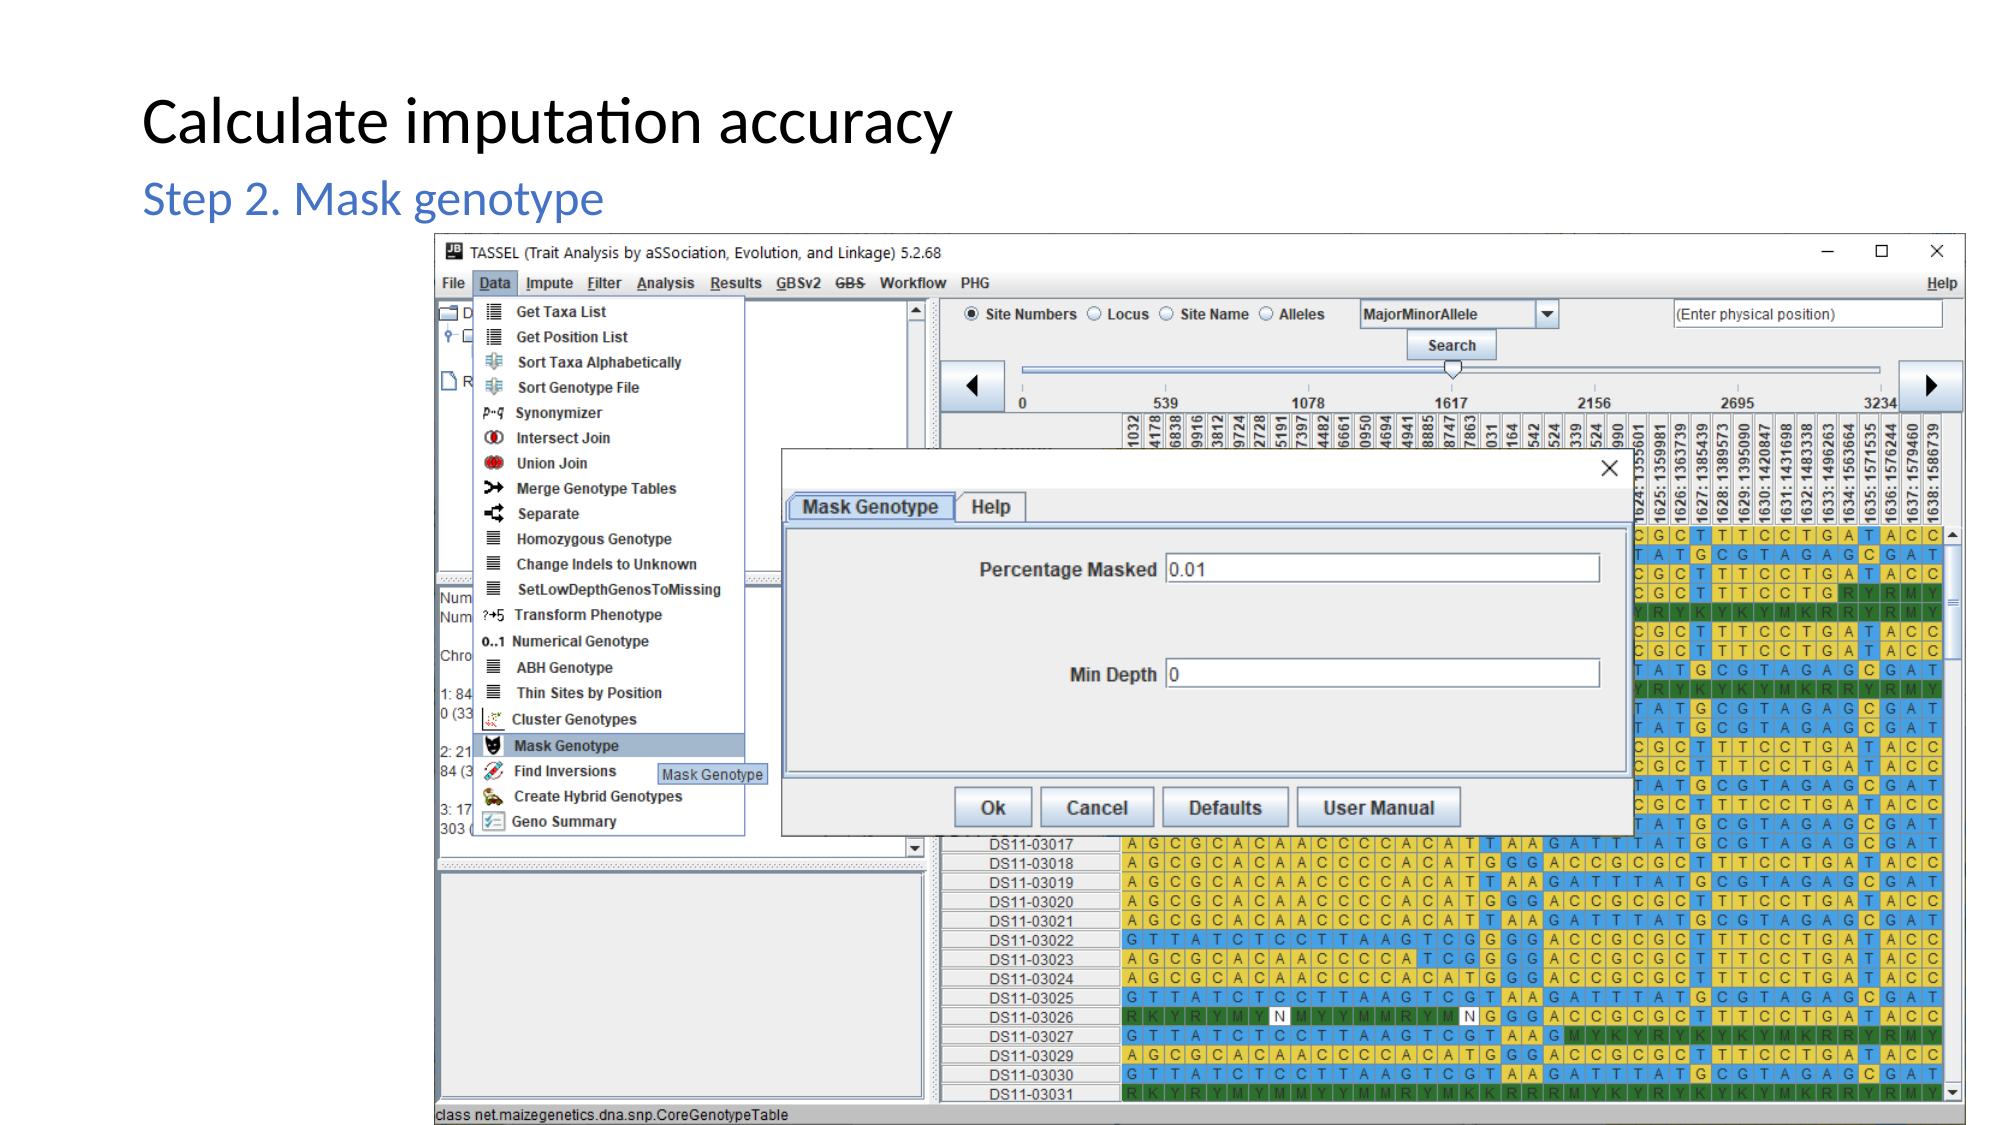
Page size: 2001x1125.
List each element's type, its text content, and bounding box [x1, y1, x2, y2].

picture [434, 233, 1966, 1125]
text_box Step 2. Mask genotype [127, 165, 750, 233]
text_box Calculate imputation accuracy [127, 69, 1209, 165]
